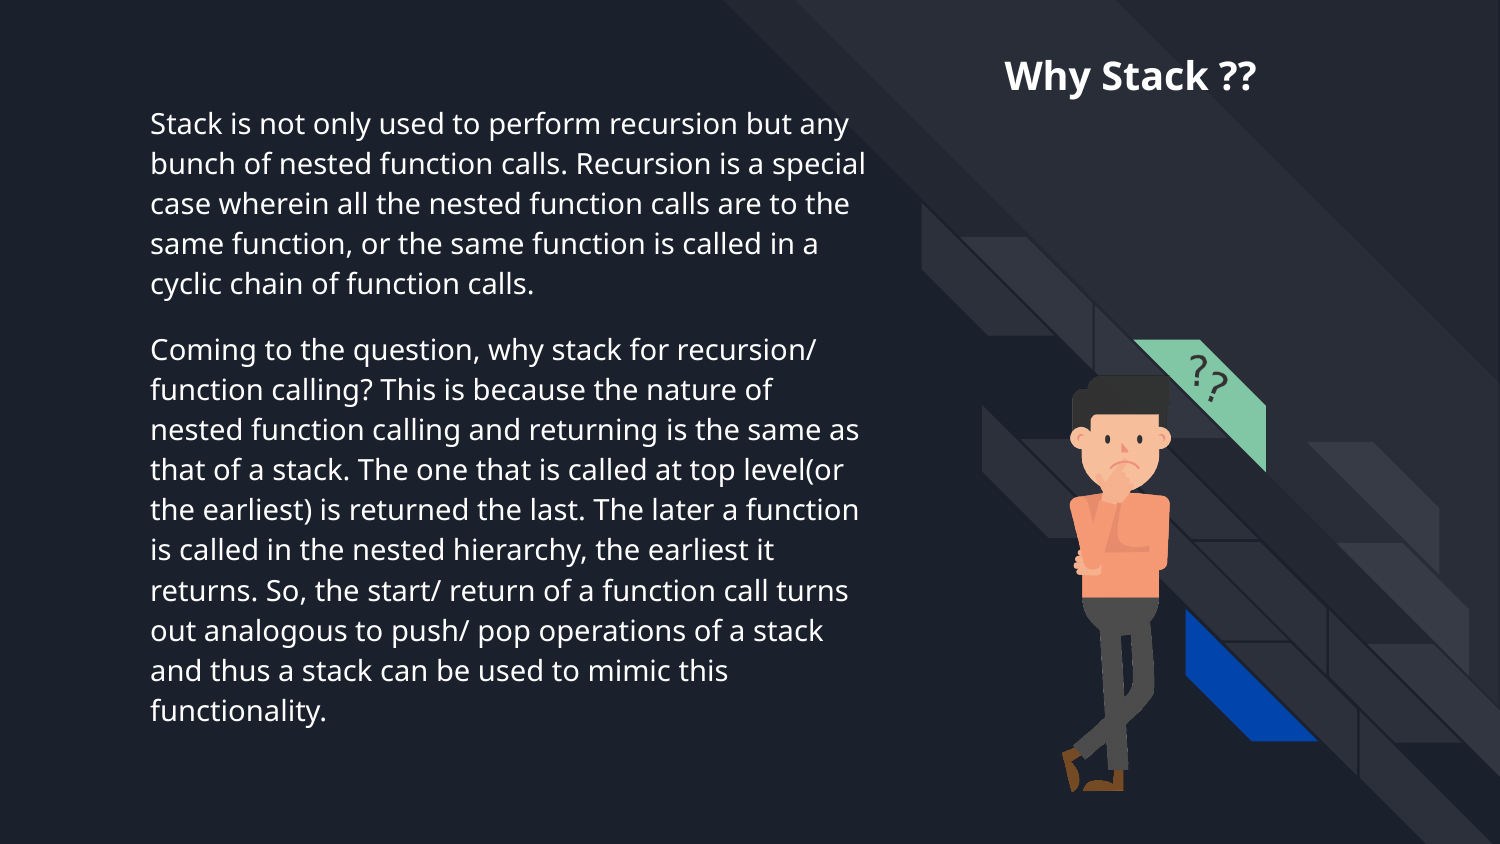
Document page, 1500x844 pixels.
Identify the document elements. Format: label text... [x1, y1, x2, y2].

picture [661, 299, 1500, 844]
text_box Why Stack ?? [989, 36, 1302, 114]
title Stack is not only used to perform recursion but any bunch of nested function calls. Recursion is a special case wherein all the nested function calls are to the same function, or the same function is called in a cyclic chain of function calls. Coming to the question, why stack for recursion/ function calling? This is because the nature of nested function calling and returning is the same as that of a stack. The one that is called at top level(or the earliest) is returned the last. The later a function is called in the nested hierarchy, the earliest it returns. So, the start/ return of a function call turns out analogous to push/ pop operations of a stack and thus a stack can be used to mimic this functionality. [135, 142, 888, 720]
